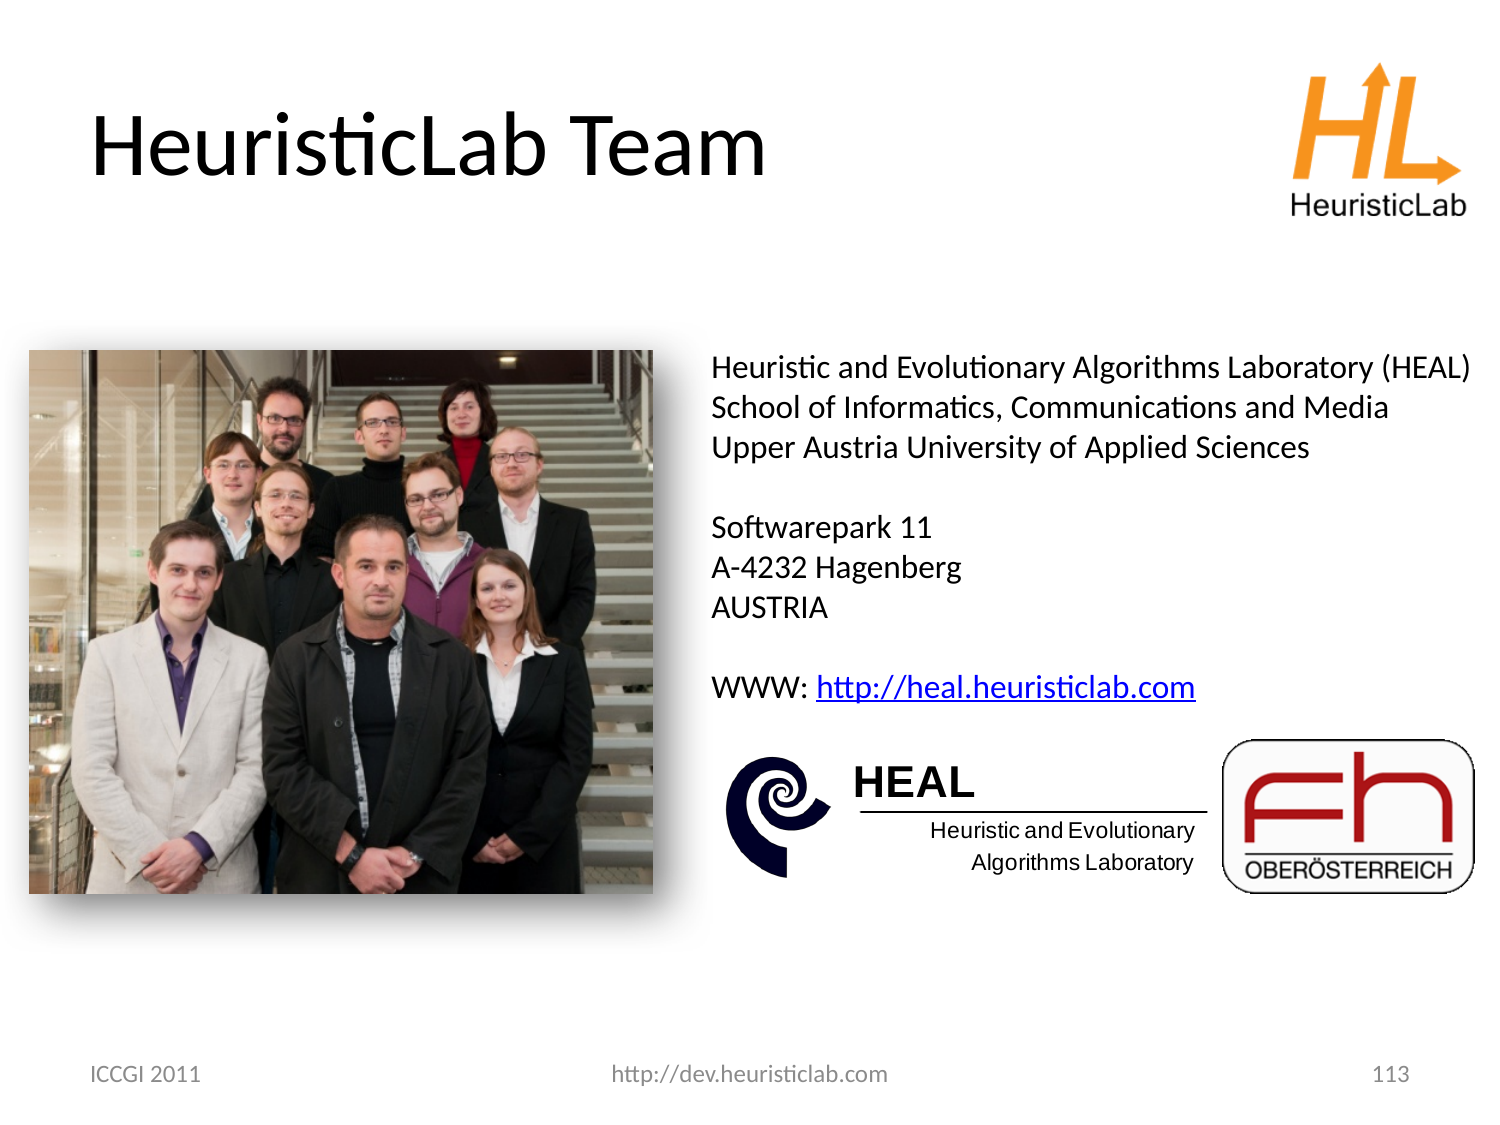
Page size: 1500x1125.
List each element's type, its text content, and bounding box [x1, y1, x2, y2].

picture [29, 350, 653, 894]
picture [1222, 739, 1475, 894]
slide_number 113 [1074, 1042, 1425, 1103]
slide_number ICCGI 2011 [75, 1042, 425, 1103]
picture [1281, 27, 1474, 244]
title HeuristicLab Team [75, 45, 1282, 233]
footer http://dev.heuristiclab.com [512, 1042, 988, 1103]
text_box Heuristic and Evolutionary Algorithms Laboratory (HEAL) School of Informatics, Communications and Media Upper Austria University of Applied Sciences Softwarepark 11 A-4232 Hagenberg AUSTRIA WWW: http://heal.heuristiclab.com [696, 338, 1500, 713]
picture [702, 727, 1209, 906]
